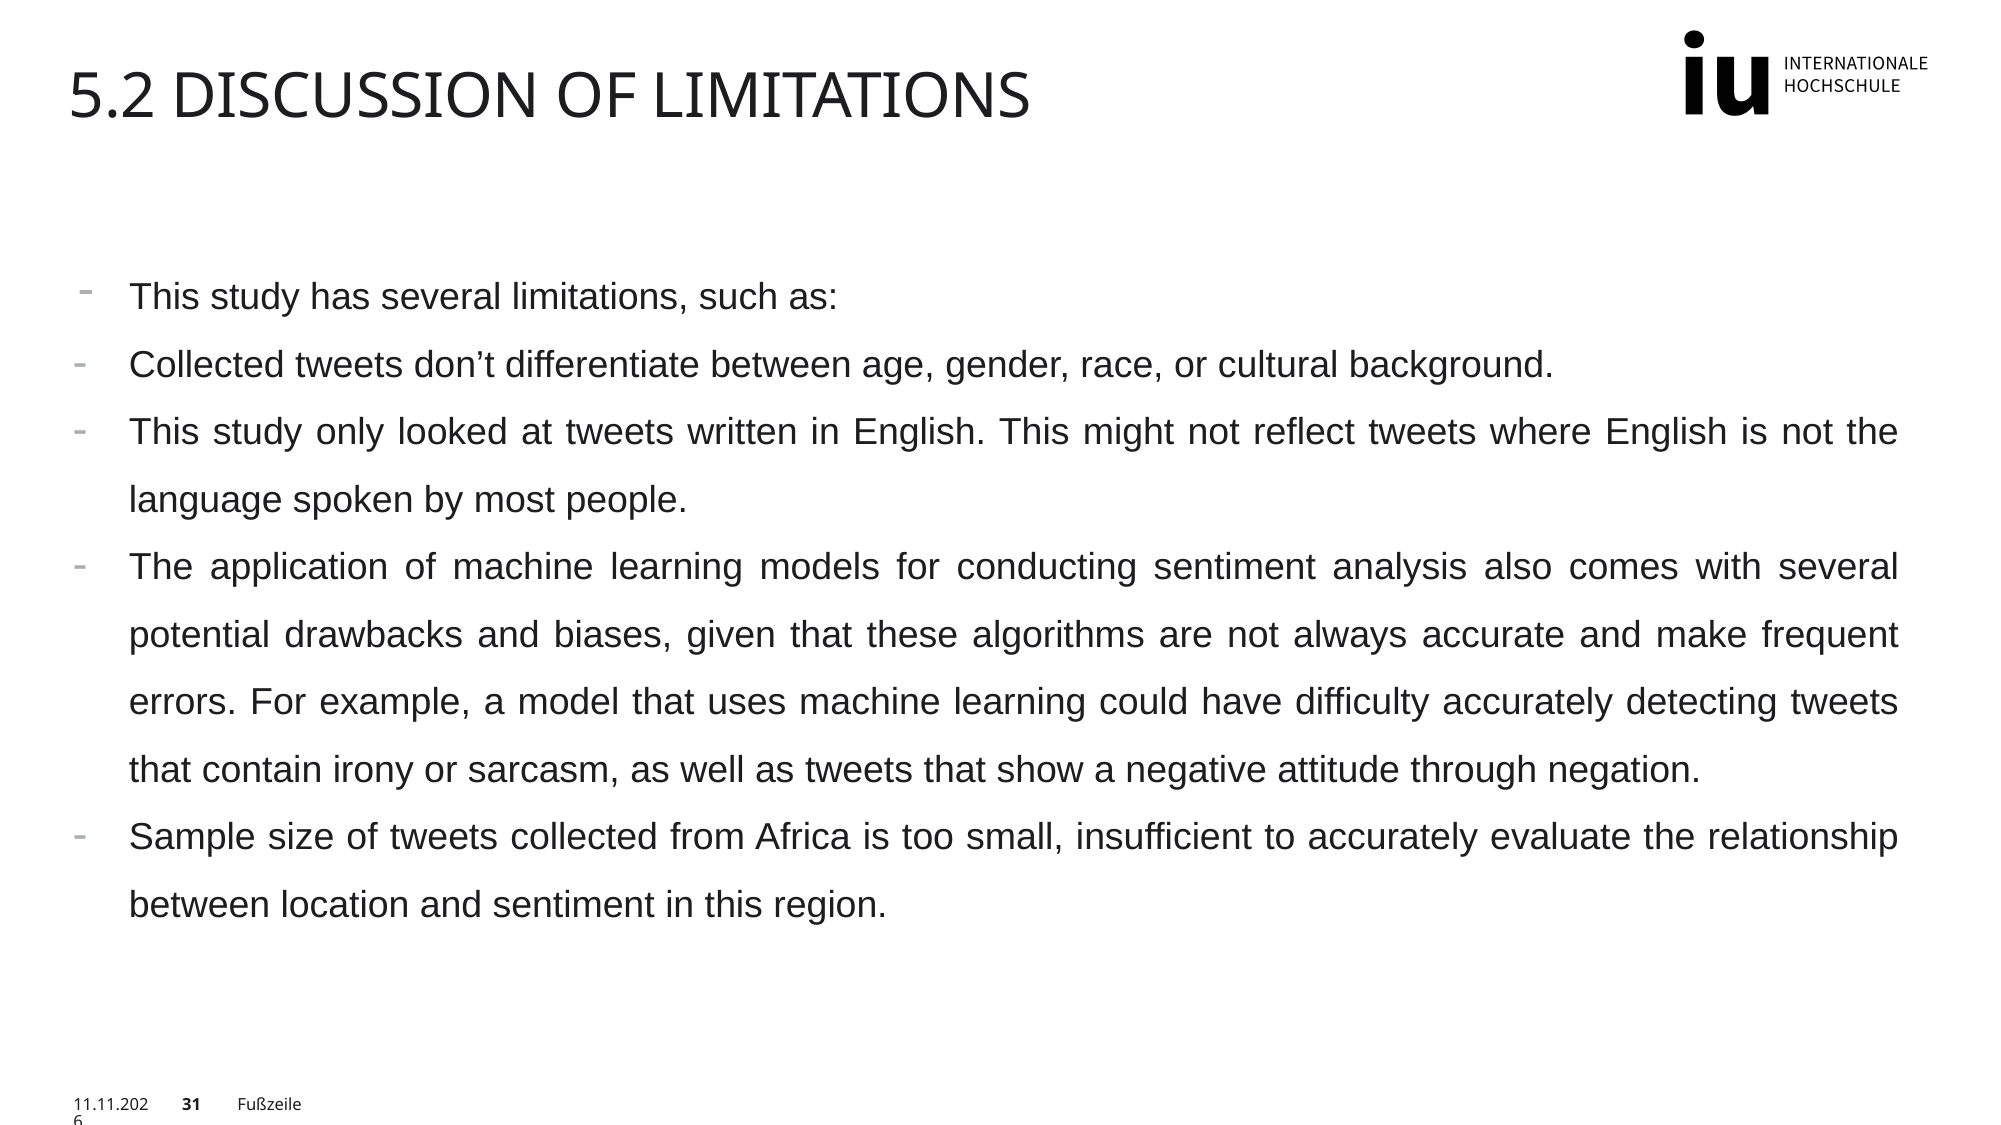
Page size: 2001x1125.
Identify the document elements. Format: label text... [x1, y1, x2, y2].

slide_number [73, 1093, 151, 1116]
title 5.2 DISCUSSION of Limitations [69, 63, 1461, 200]
picture [1628, 0, 1985, 172]
slide_number 31 [157, 1093, 226, 1116]
list This study has several limitations, such as: Collected tweets don’t differentiate between age, gender, race, or cultural background. This study only looked at tweets written in English. This might not reflect tweets where English is not the language spoken by most people. The application of machine learning models for conducting sentiment analysis also comes with several potential drawbacks and biases, given that these algorithms are not always accurate and make frequent errors. For example, a model that uses machine learning could have difficulty accurately detecting tweets that contain irony or sarcasm, as well as tweets that show a negative attitude through negation. Sample size of tweets collected from Africa is too small, insufficient to accurately evaluate the relationship between location and sentiment in this region. [72, 249, 1935, 1053]
footer Fußzeile [237, 1093, 1956, 1116]
